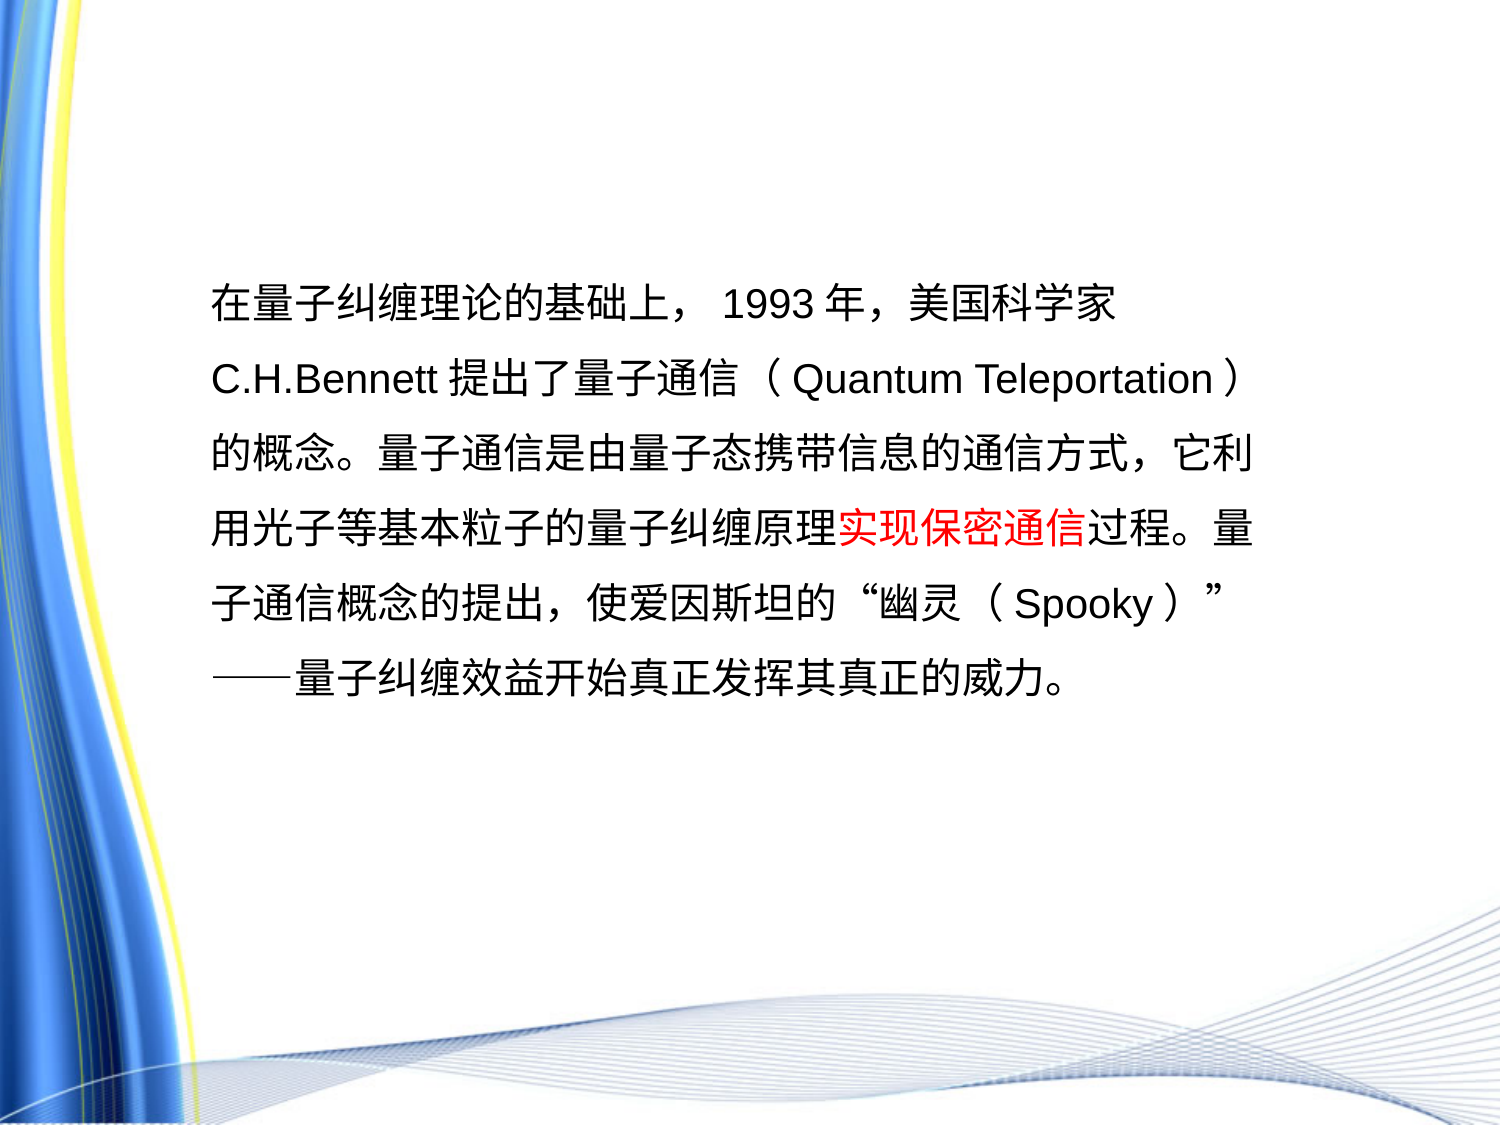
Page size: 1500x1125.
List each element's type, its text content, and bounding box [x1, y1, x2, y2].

list 在量子纠缠理论的基础上，1993年，美国科学家C.H.Bennett提出了量子通信（Quantum Teleportation）的概念。量子通信是由量子态携带信息的通信方式，它利用光子等基本粒子的量子纠缠原理实现保密通信过程。量子通信概念的提出，使爱因斯坦的“幽灵（Spooky）” ——量子纠缠效益开始真正发挥其真正的威力。 [194, 243, 1302, 782]
picture [0, 0, 1500, 1125]
